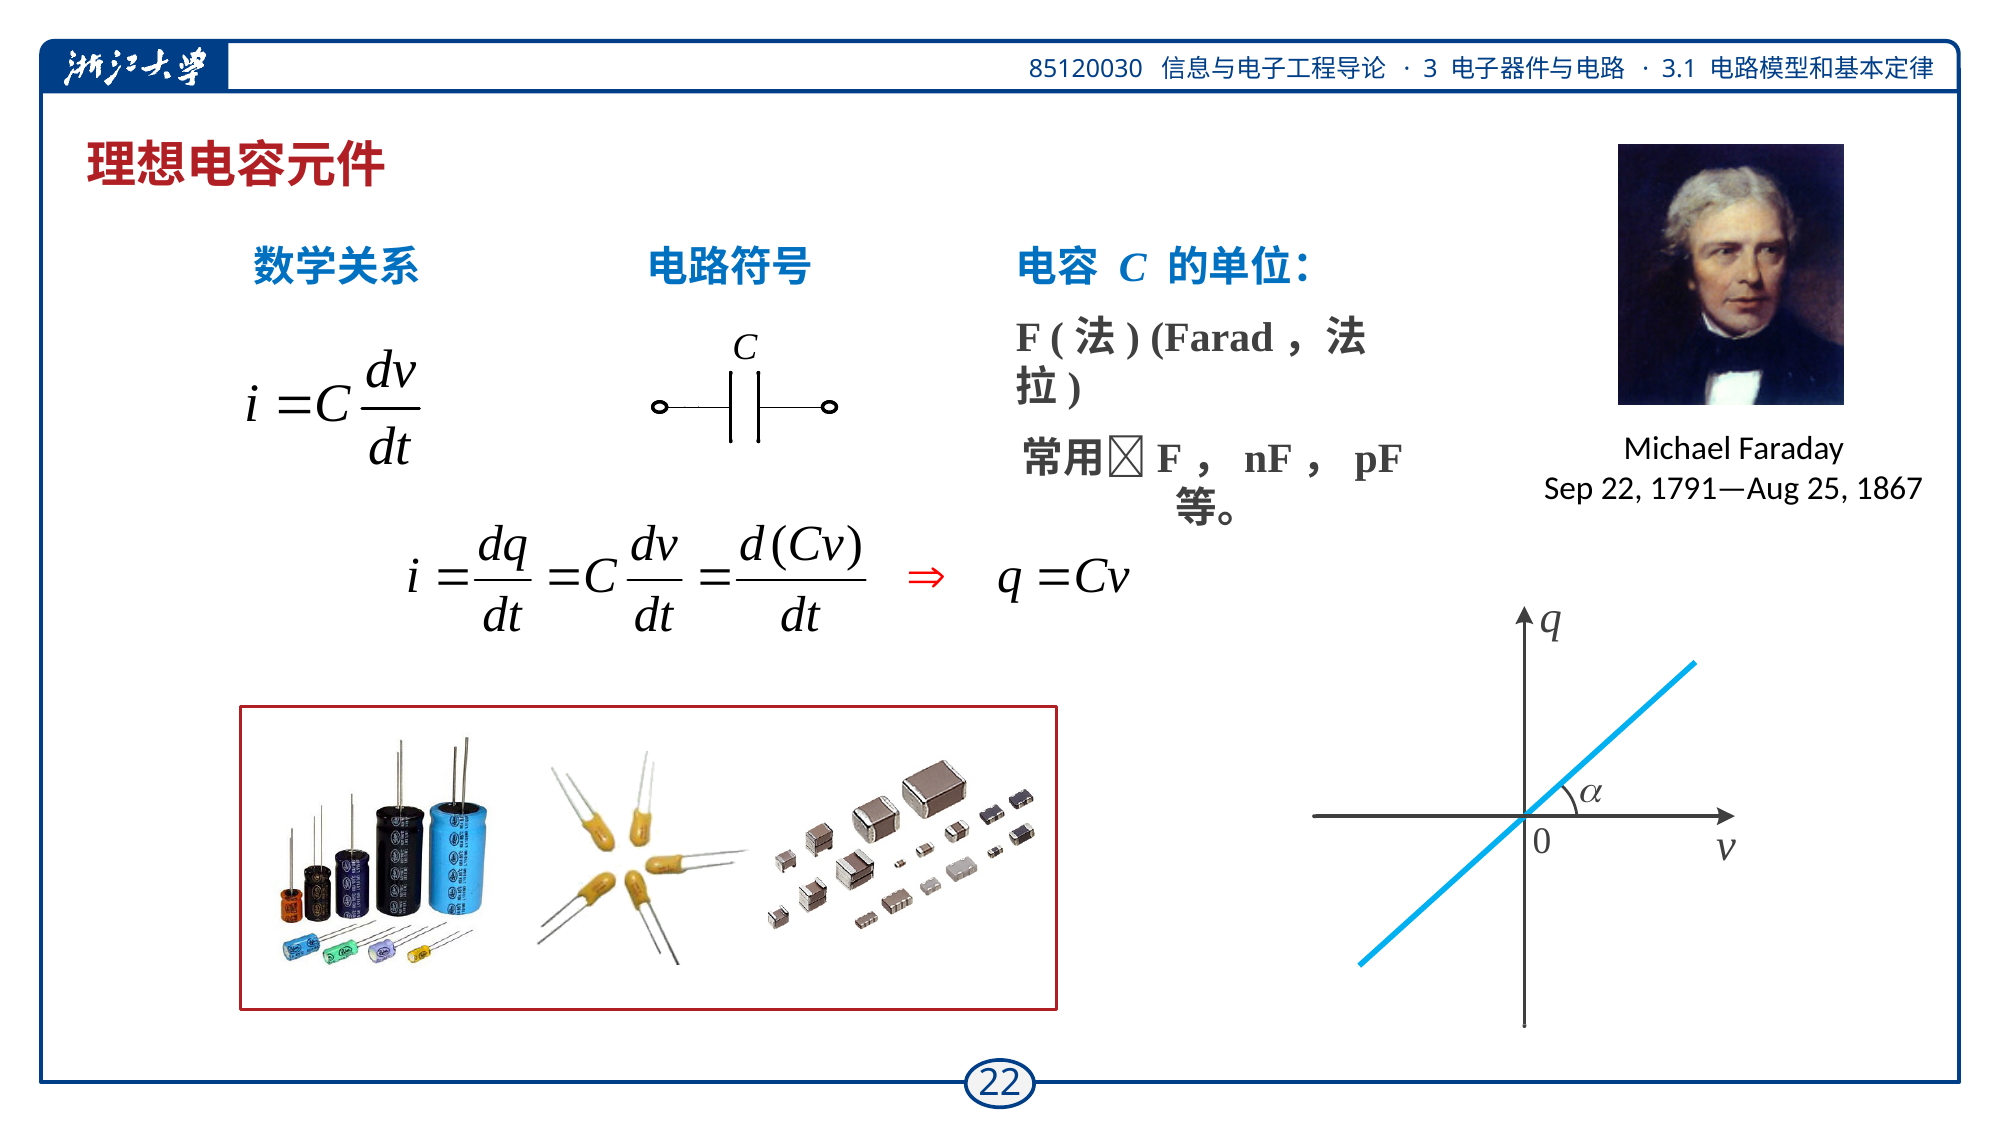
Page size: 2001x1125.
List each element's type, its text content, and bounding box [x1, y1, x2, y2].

text_box [238, 704, 1059, 1012]
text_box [399, 511, 1140, 644]
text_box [238, 335, 434, 477]
picture [1307, 577, 1761, 1031]
picture [218, 722, 1054, 973]
text_box 电路符号 [631, 232, 839, 304]
text_box Michael Faraday Sep 22, 1791—Aug 25, 1867 [1529, 418, 1939, 514]
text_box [648, 317, 841, 446]
title 理想电容元件 [72, 125, 1926, 198]
text_box 电容 C 的单位： F (法) (Farad，法拉) 常用F，nF，pF等。 [1001, 231, 1434, 472]
picture [1618, 144, 1844, 405]
text_box 数学关系 [239, 232, 436, 297]
picture [55, 39, 215, 91]
